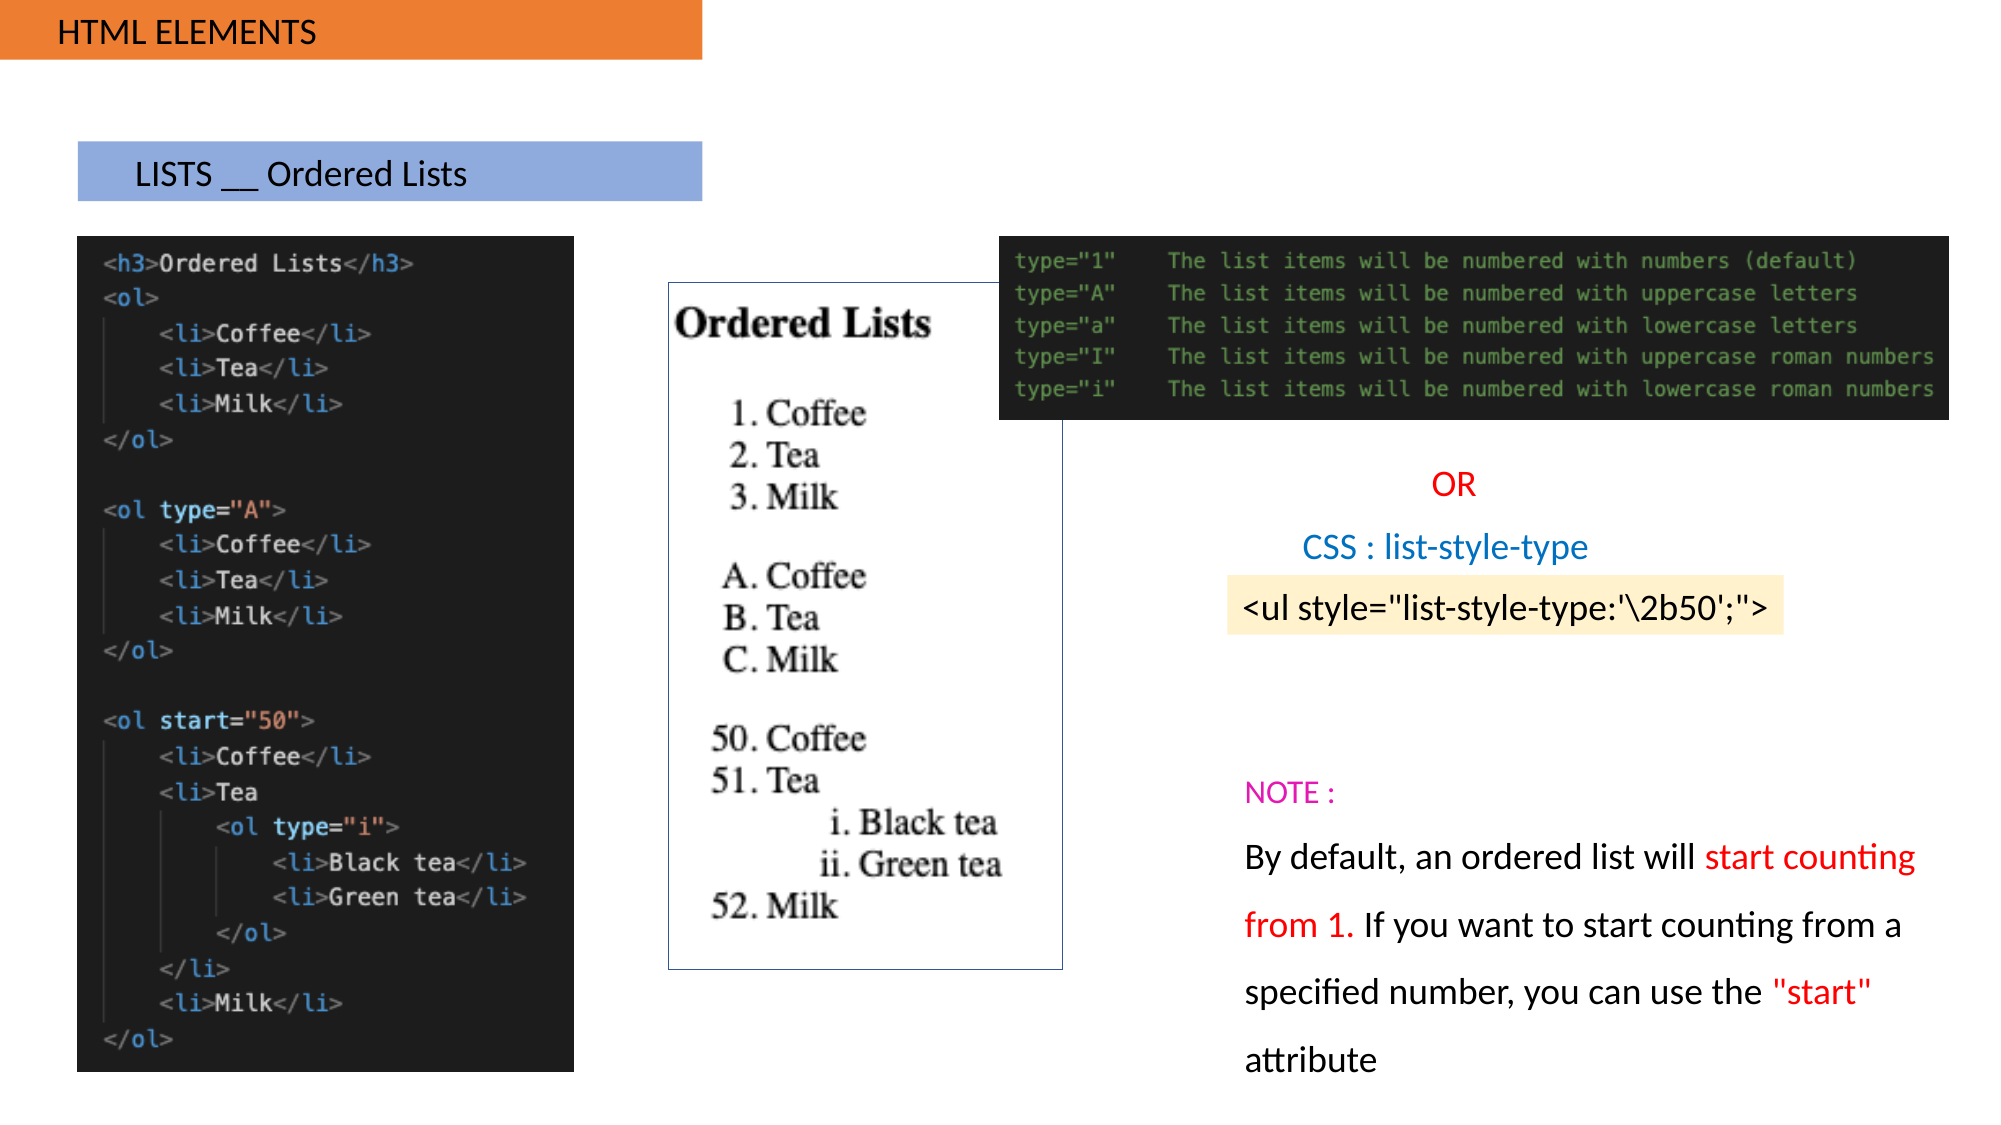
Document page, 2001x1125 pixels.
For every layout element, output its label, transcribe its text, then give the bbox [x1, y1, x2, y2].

text_box CSS : list-style-type [1134, 514, 1775, 575]
text_box OR [1416, 451, 1492, 512]
picture [77, 236, 574, 1072]
text_box <ul style="list-style-type:'\2b50';"> [1227, 575, 1784, 635]
text_box LISTS __ Ordered Lists [77, 141, 703, 202]
text_box HTML ELEMENTS [0, 0, 703, 60]
picture [668, 236, 1949, 970]
text_box NOTE : By default, an ordered list will start counting from 1. If you want to start counting from a specified number, you can use the "start" attribute [1229, 742, 1954, 1088]
